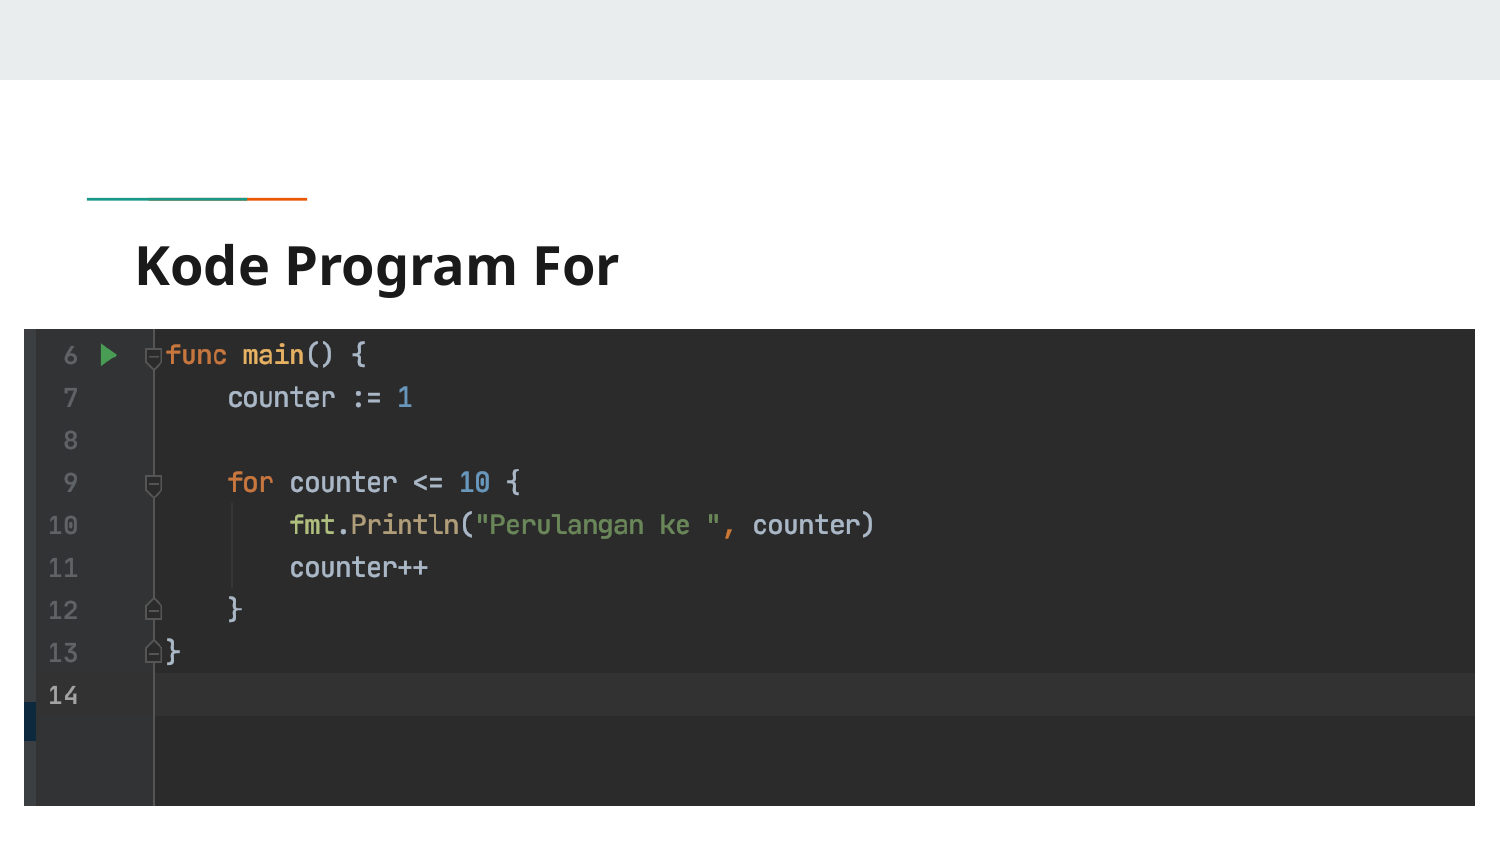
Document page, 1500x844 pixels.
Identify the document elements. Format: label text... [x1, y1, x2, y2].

picture [24, 328, 1476, 806]
title Kode Program For [119, 216, 1381, 305]
